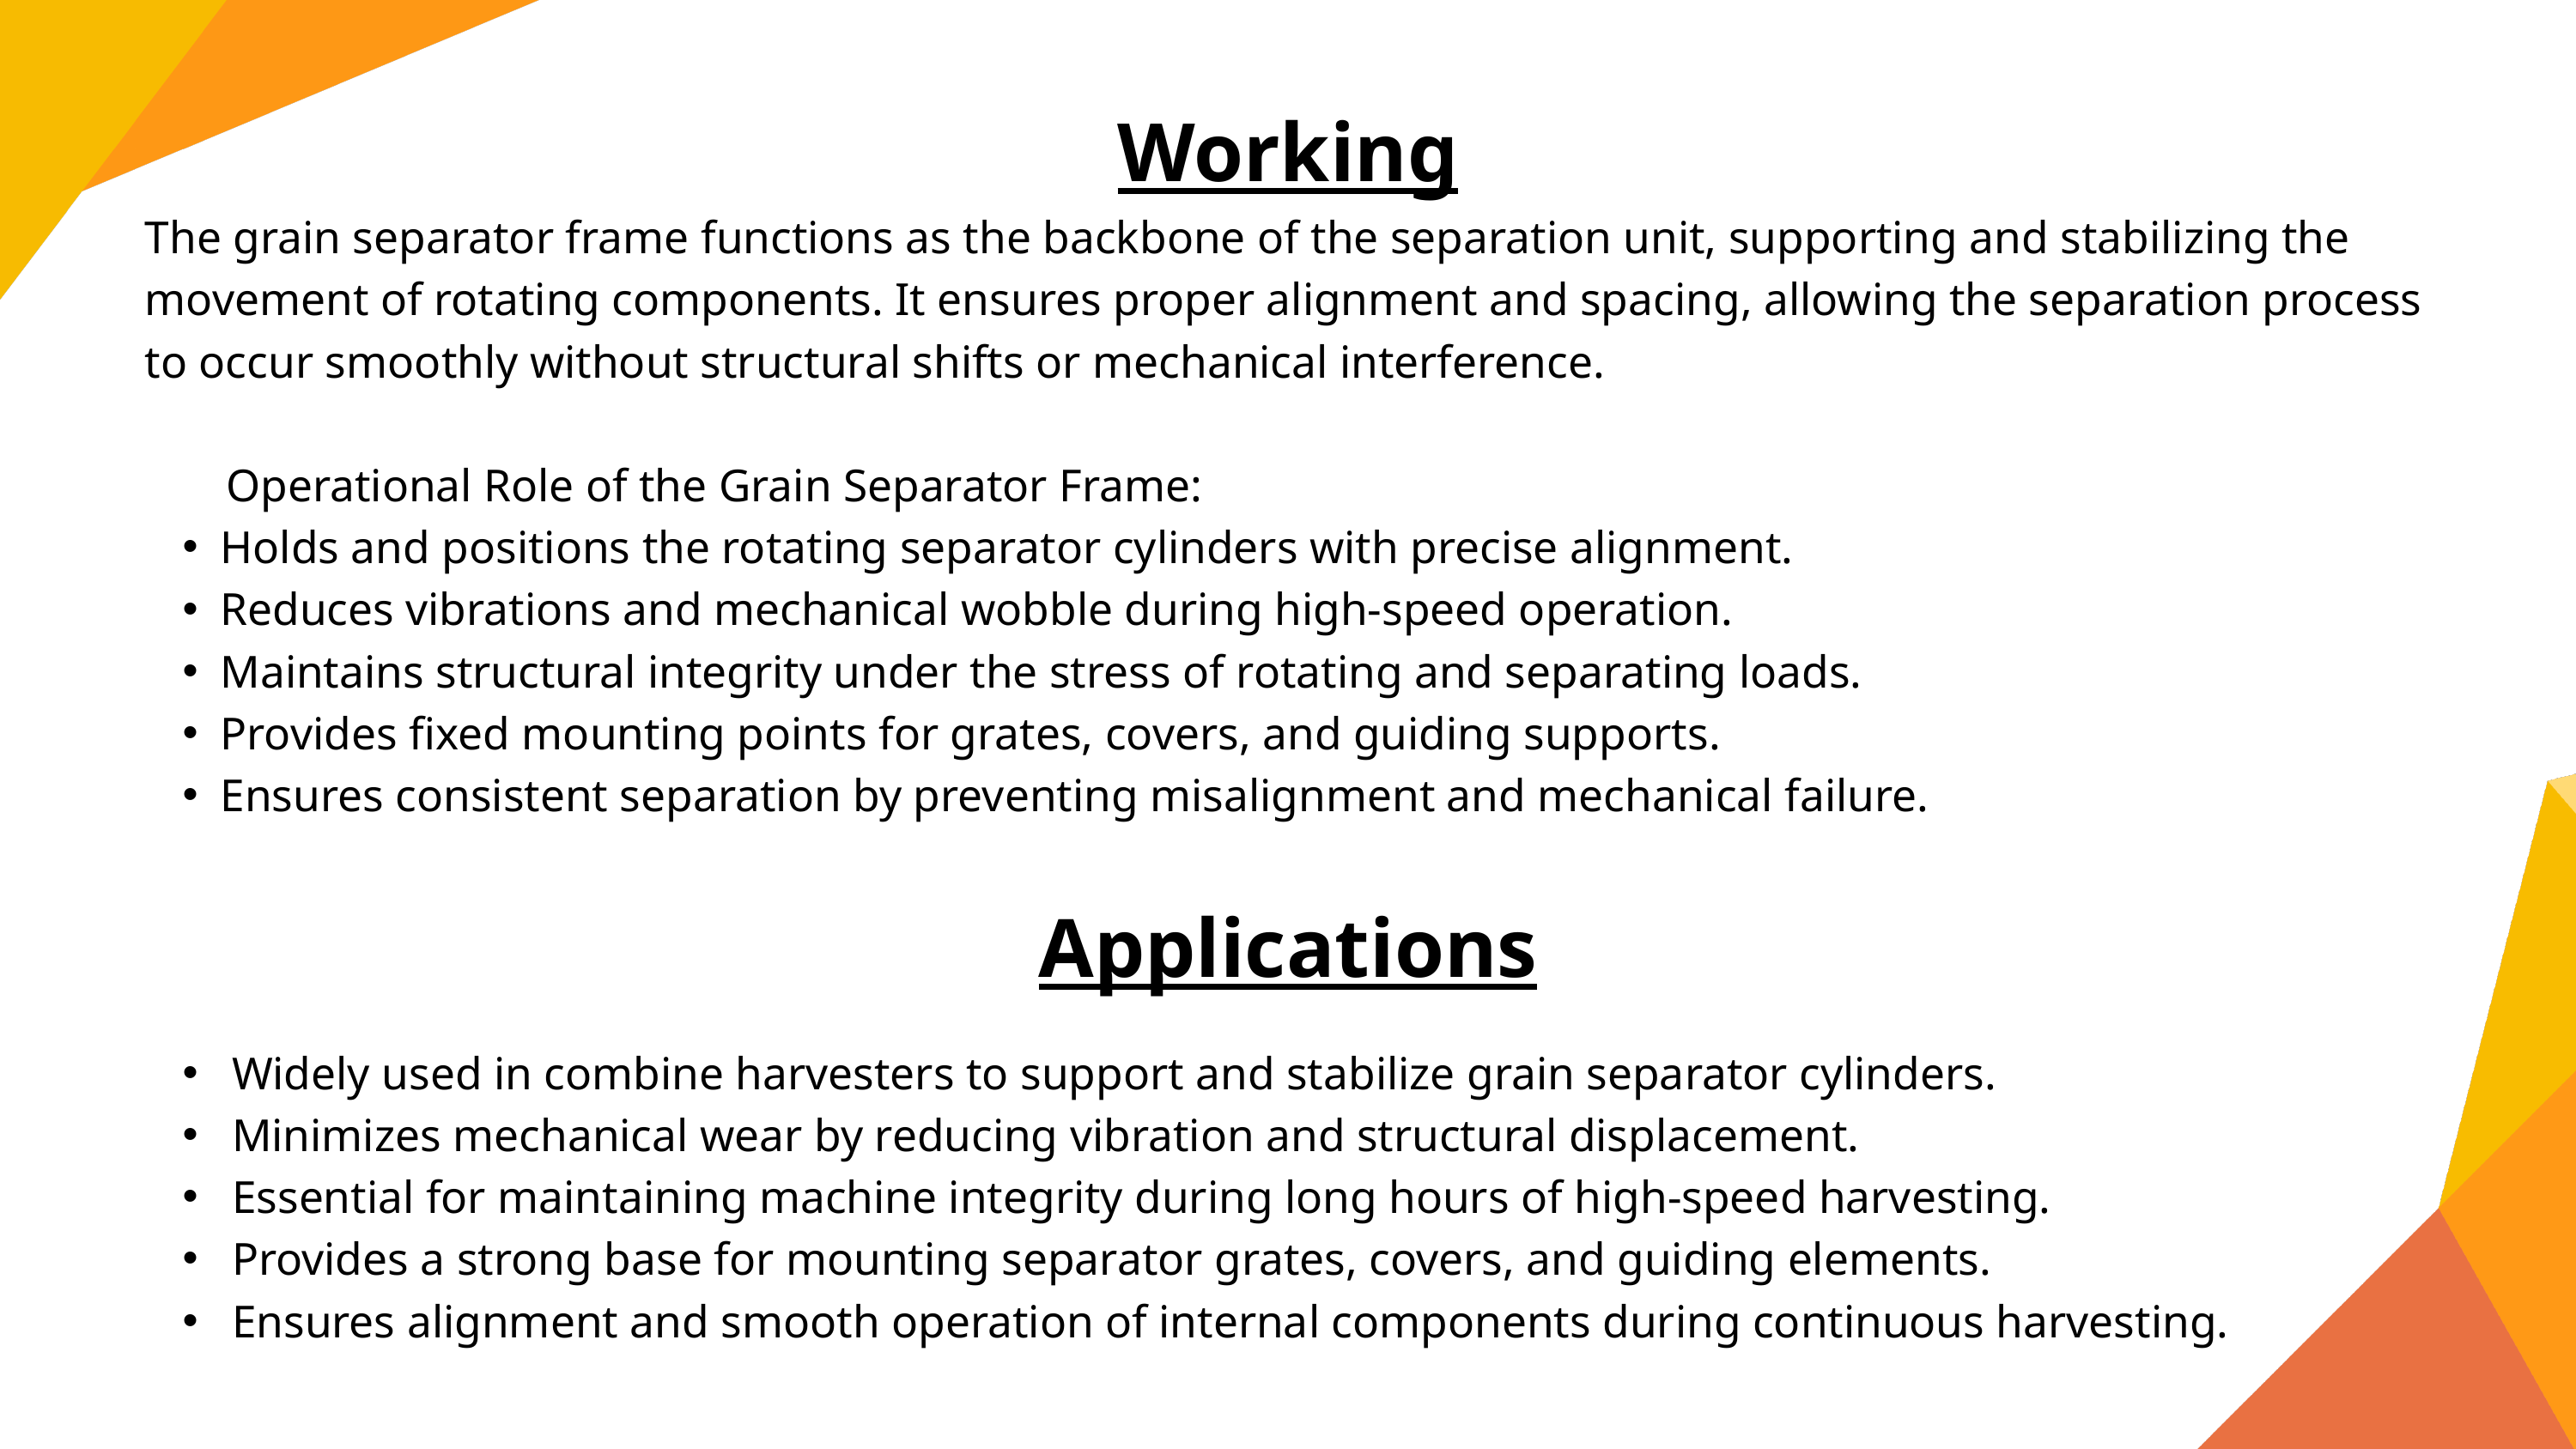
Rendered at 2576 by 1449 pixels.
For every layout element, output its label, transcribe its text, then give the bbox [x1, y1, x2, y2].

text_box The grain separator frame functions as the backbone of the separation unit, supporting and stabilizing the movement of rotating components. It ensures proper alignment and spacing, allowing the separation process to occur smoothly without structural shifts or mechanical interference. Operational Role of the Grain Separator Frame: Holds and positions the rotating separator cylinders with precise alignment. Reduces vibrations and mechanical wobble during high-speed operation. Maintains structural integrity under the stress of rotating and separating loads. Provides fixed mounting points for grates, covers, and guiding supports. Ensures consistent separation by preventing misalignment and mechanical failure. [144, 200, 2432, 883]
text_box Working [1065, 85, 1510, 198]
text_box [0, 0, 541, 300]
text_box Applications [916, 881, 1660, 994]
text_box [1984, 745, 2576, 1449]
text_box Widely used in combine harvesters to support and stabilize grain separator cylinders. Minimizes mechanical wear by reducing vibration and structural displacement. Essential for maintaining machine integrity during long hours of high-speed harvesting. Provides a strong base for mounting separator grates, covers, and guiding elements. Ensures alignment and smooth operation of internal components during continuous harvesting. [144, 1036, 2432, 1347]
